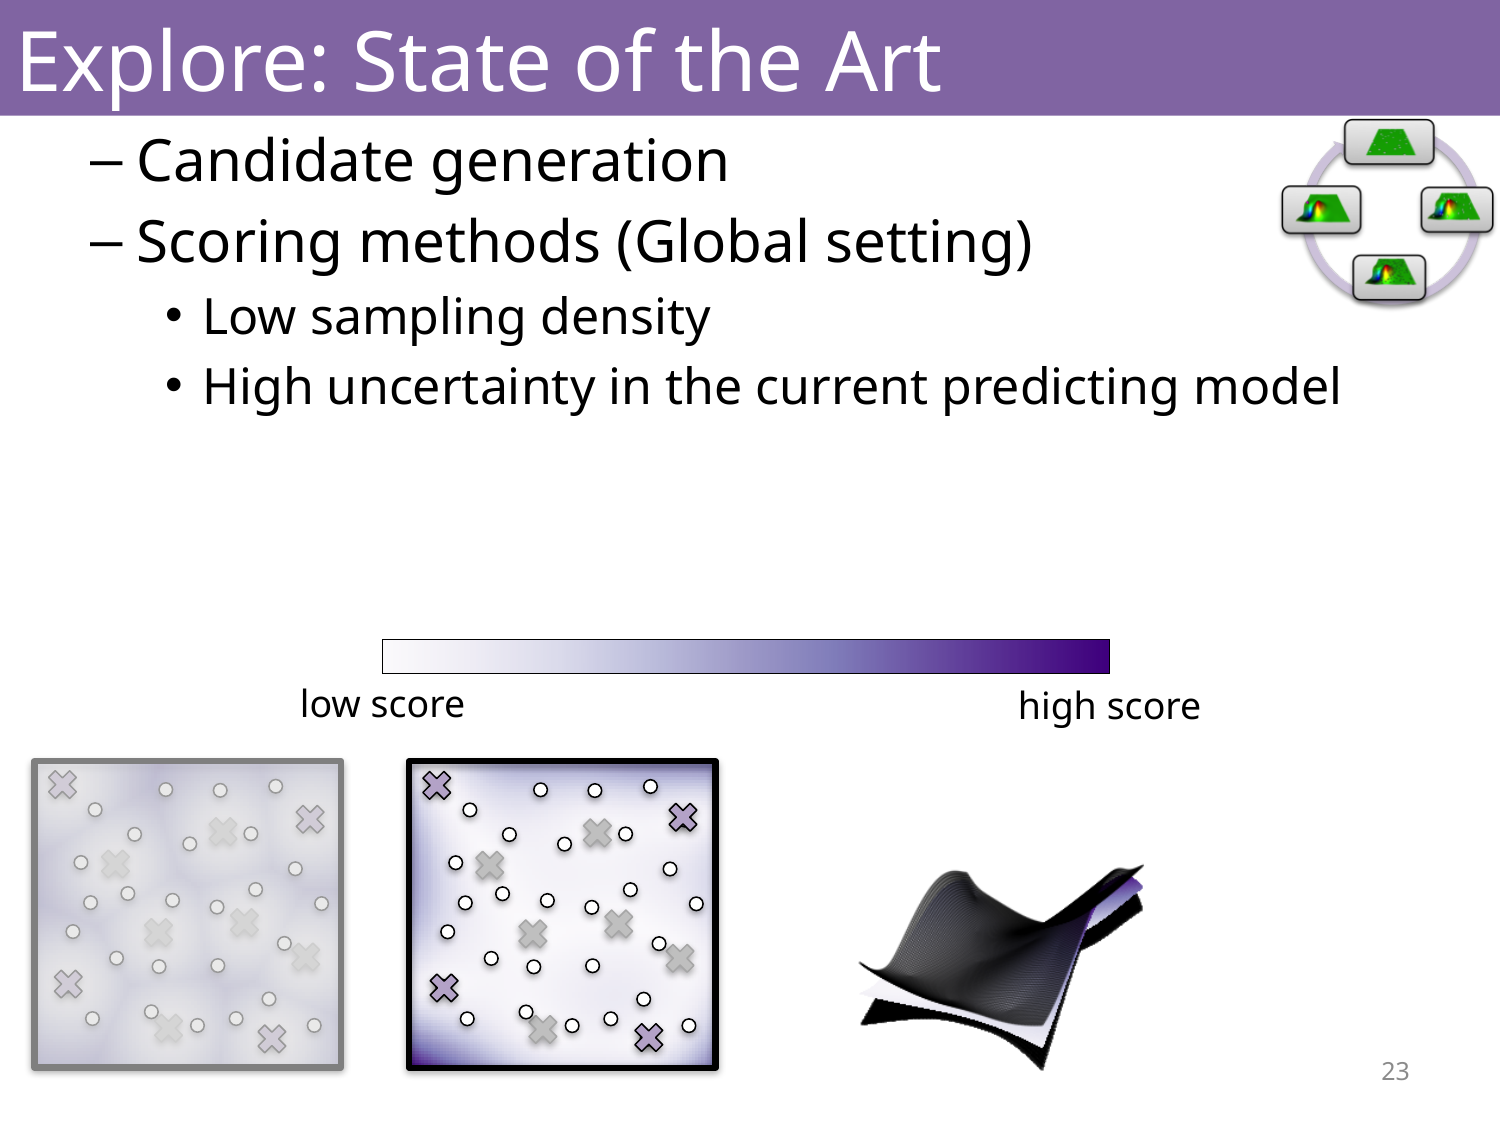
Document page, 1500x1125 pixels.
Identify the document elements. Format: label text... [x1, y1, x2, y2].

picture [408, 760, 717, 1069]
title Explore: State of the Art [0, 0, 1500, 115]
slide_number 23 [1196, 1042, 1425, 1103]
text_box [292, 639, 1208, 736]
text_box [408, 760, 716, 1068]
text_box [34, 760, 342, 1068]
list Candidate generation Scoring methods (Global setting) Low sampling density High uncertainty in the current predicting model [0, 115, 1500, 1125]
picture [801, 736, 1188, 1125]
picture [1267, 115, 1500, 315]
